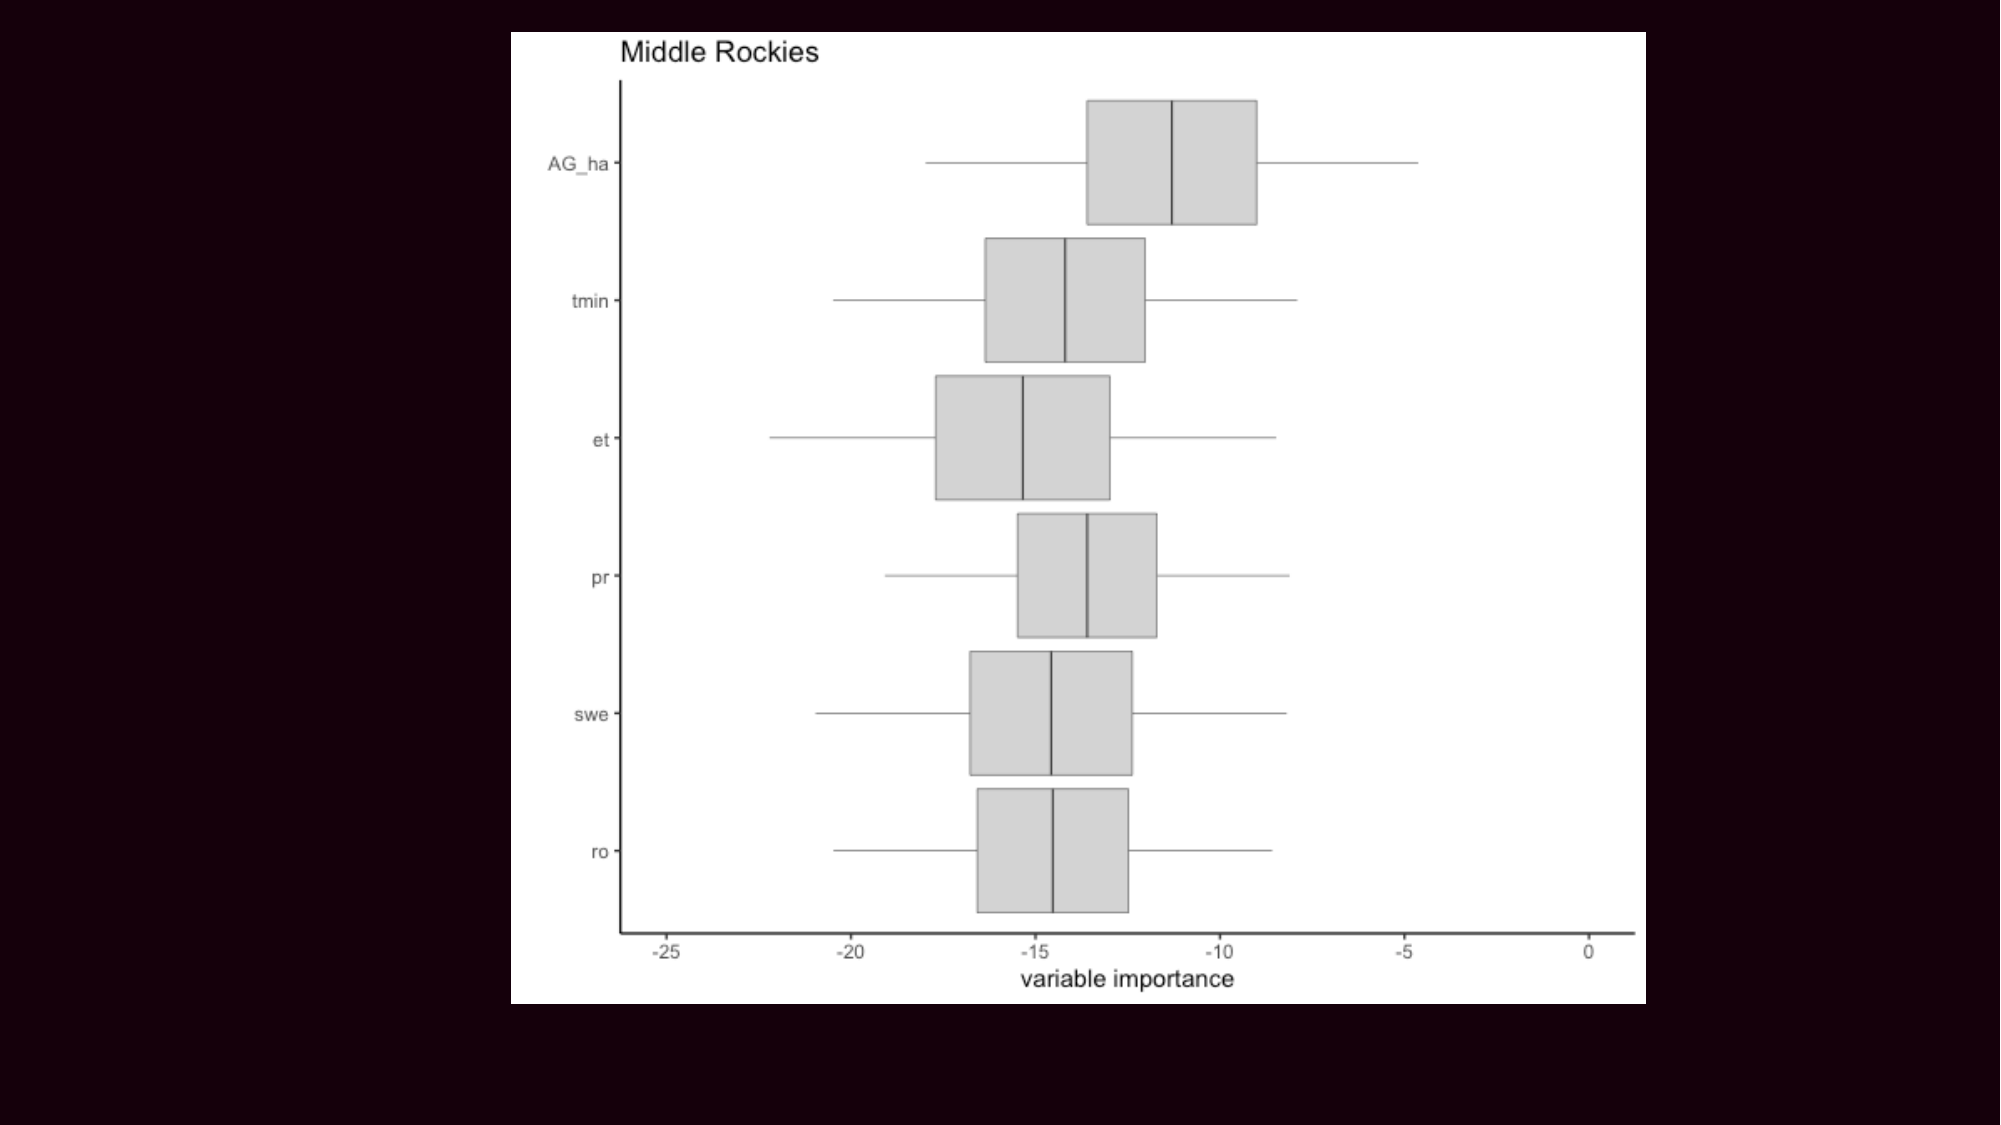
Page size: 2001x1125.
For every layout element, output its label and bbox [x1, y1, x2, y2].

picture [511, 32, 1646, 1004]
